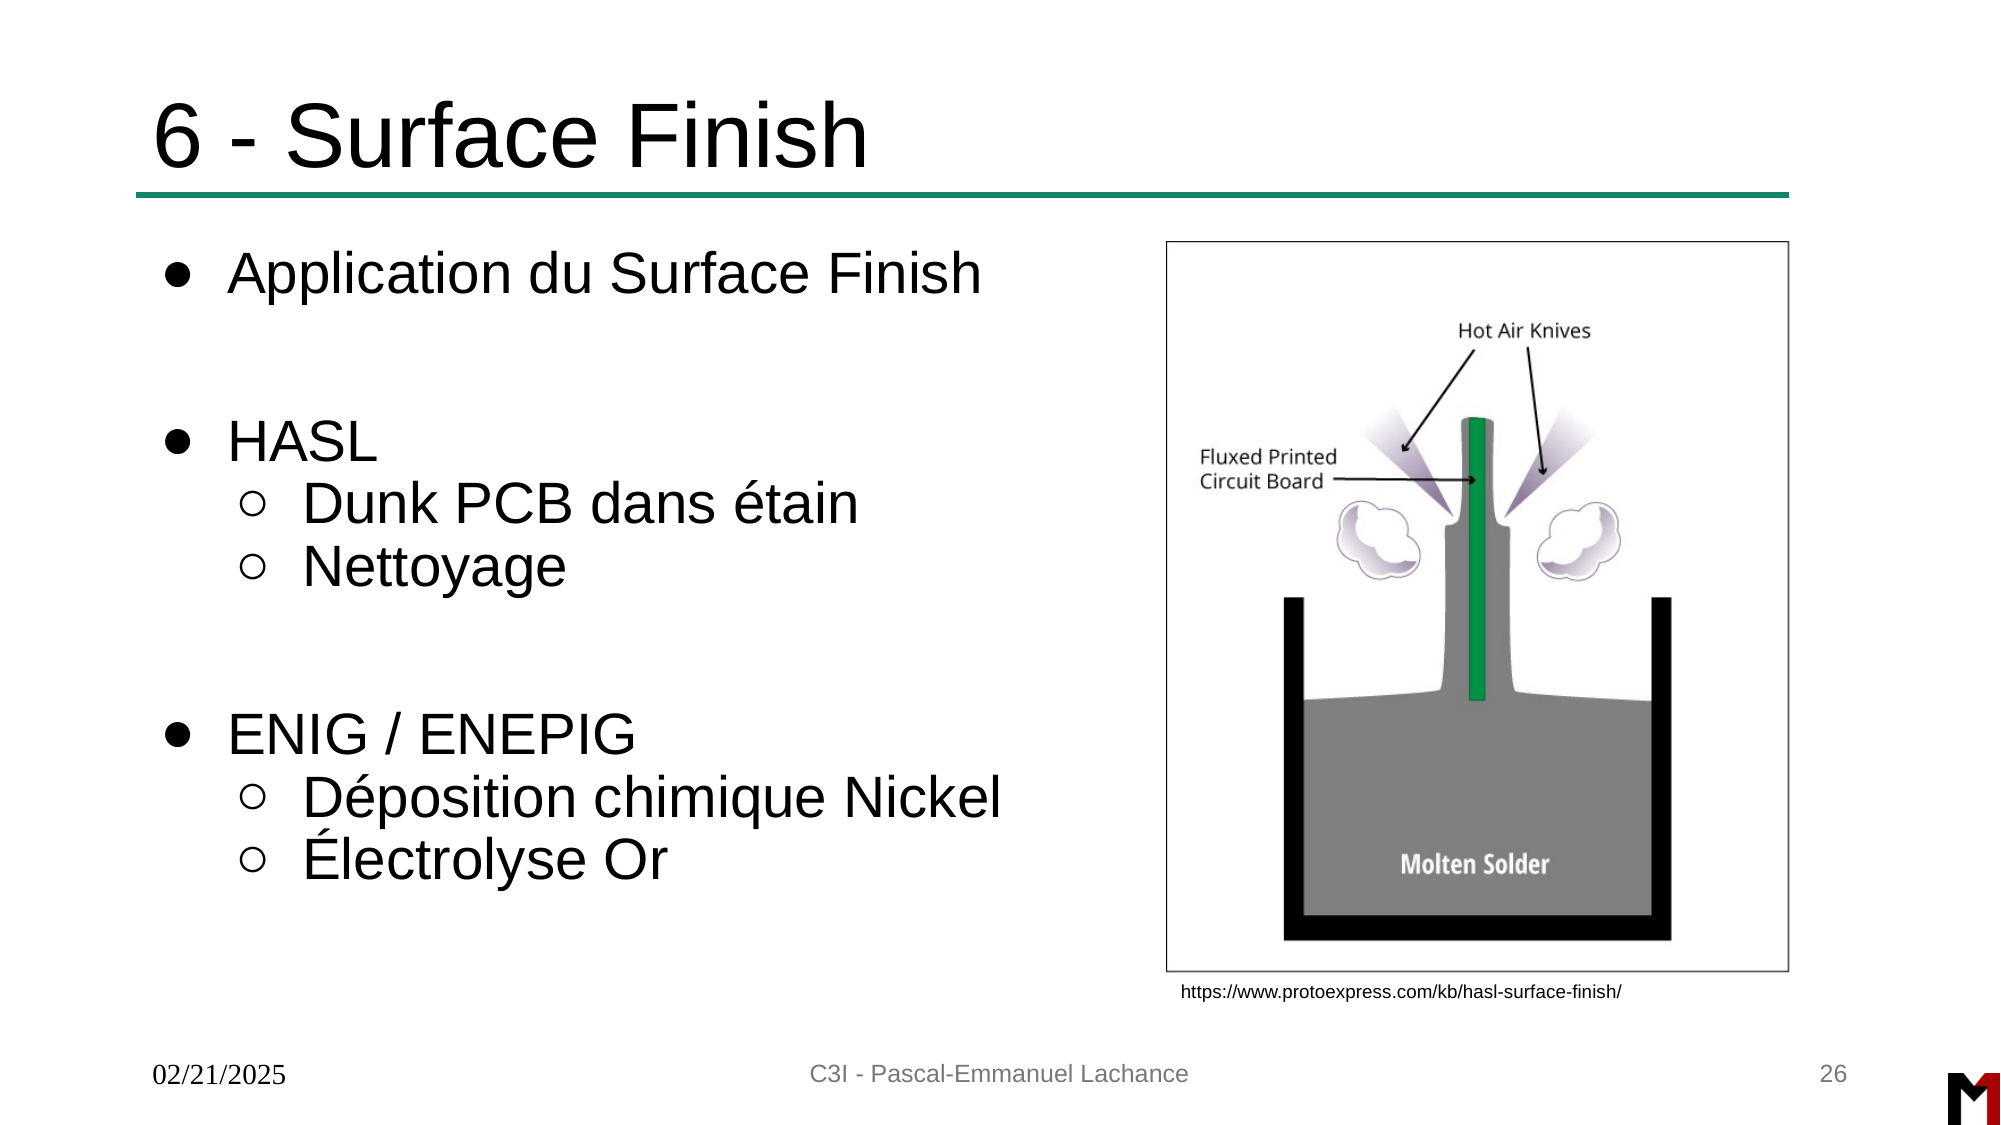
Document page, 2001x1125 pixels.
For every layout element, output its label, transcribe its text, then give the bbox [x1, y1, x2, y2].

text_box https://www.protoexpress.com/kb/hasl-surface-finish/ [1166, 972, 2000, 1014]
picture [1948, 1073, 2000, 1125]
slide_number ‹#› [1412, 1042, 1863, 1103]
title 6 - Surface Finish [137, 29, 1863, 236]
footer C3I - Pascal-Emmanuel Lachance [662, 1042, 1338, 1103]
picture [1165, 240, 1790, 973]
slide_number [137, 1042, 588, 1103]
list Application du Surface Finish HASL Dunk PCB dans étain Nettoyage ENIG / ENEPIG Déposition chimique Nickel Électrolyse Or [137, 236, 1863, 1043]
